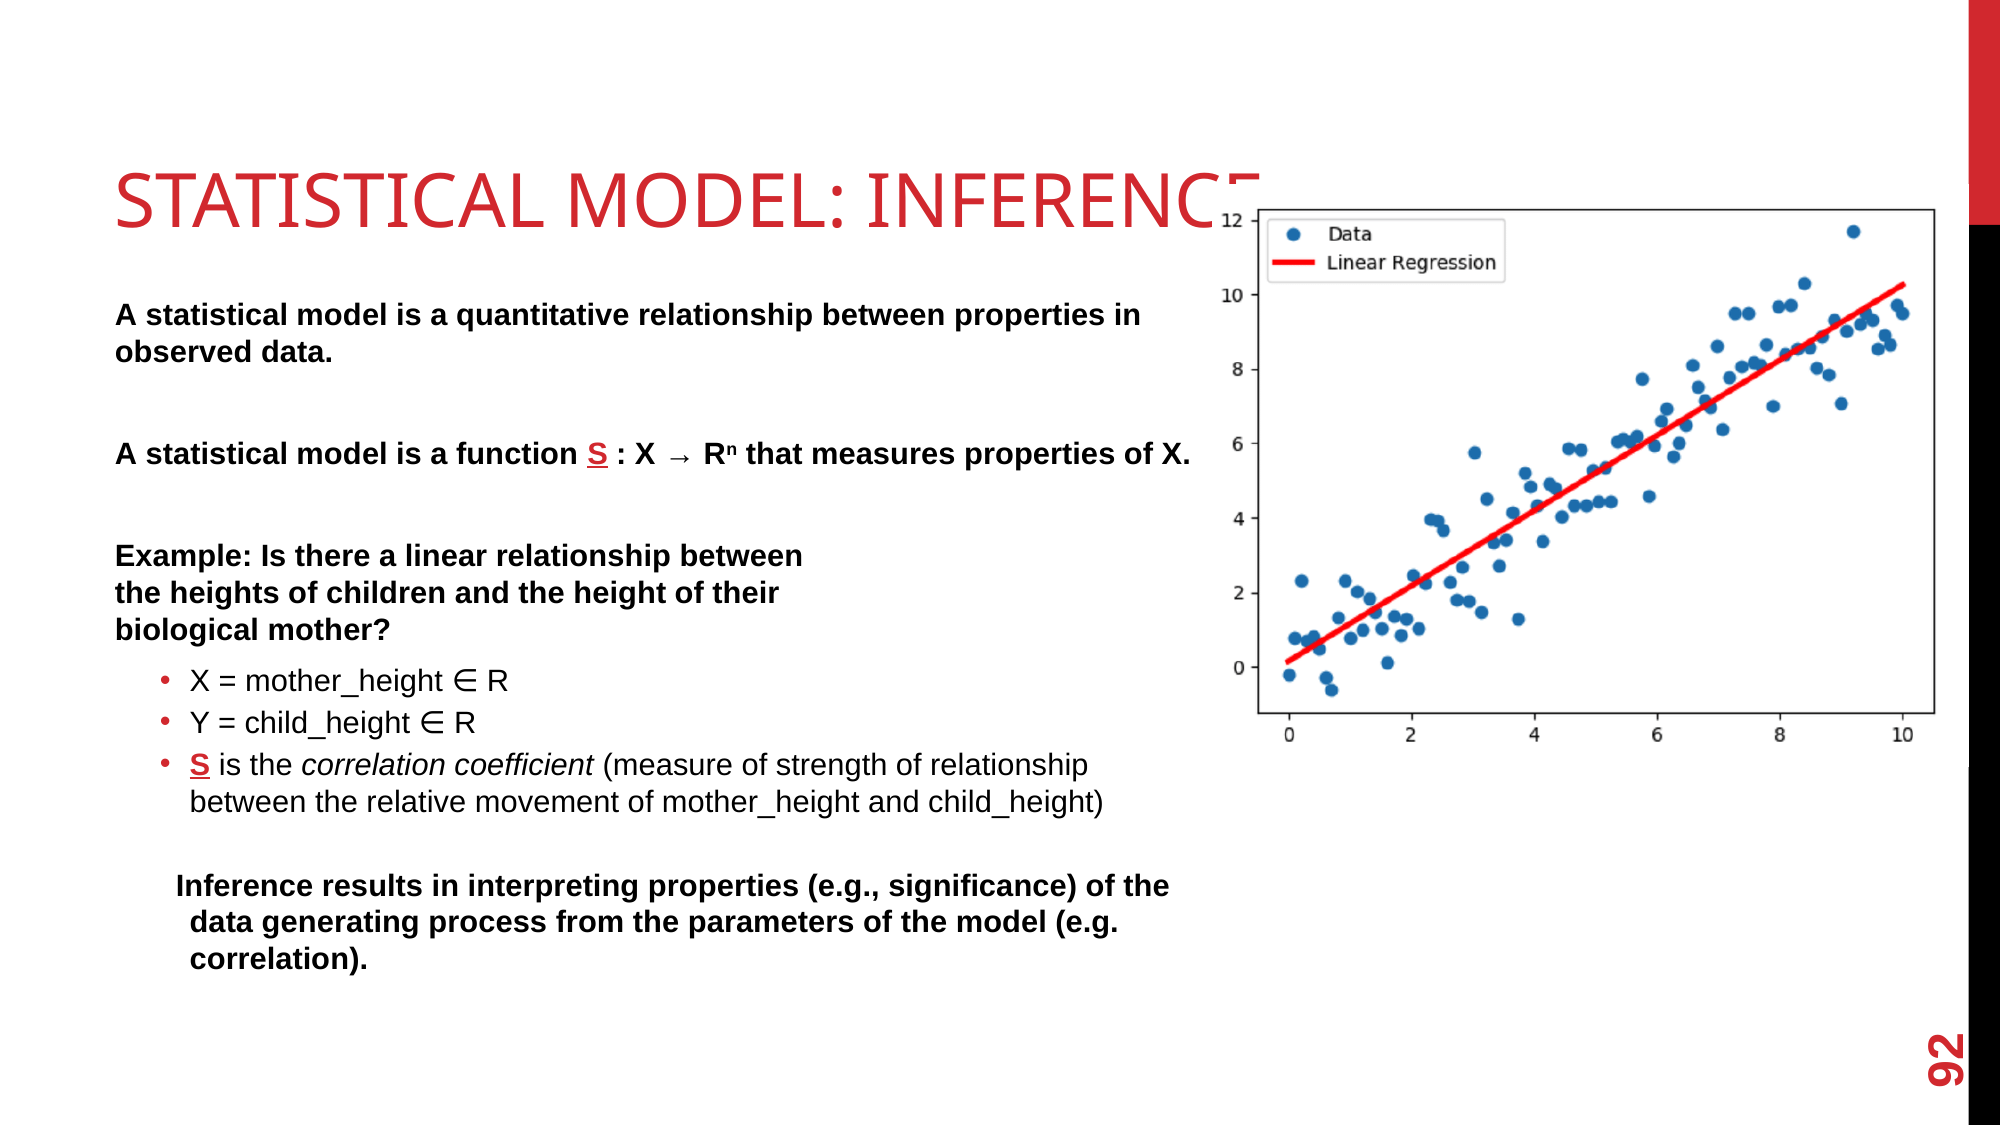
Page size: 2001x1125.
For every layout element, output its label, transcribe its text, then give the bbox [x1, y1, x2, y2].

picture [1212, 183, 1969, 767]
list A statistical model is a quantitative relationship between properties in observed data. A statistical model is a function S : X → Rn that measures properties of X. Example: Is there a linear relationship between the heights of children and the height of their biological mother? X = mother_height ∈ R Y = child_height ∈ R S is the correlation coefficient (measure of strength of relationship between the relative movement of mother_height and child_height) Inference results in interpreting properties (e.g., significance) of the data generating process from the parameters of the model (e.g. correlation). [99, 287, 1213, 1005]
title STATISTICAL MODEL: INFERENCE [99, 25, 1367, 250]
slide_number <number> [1903, 887, 1984, 1104]
